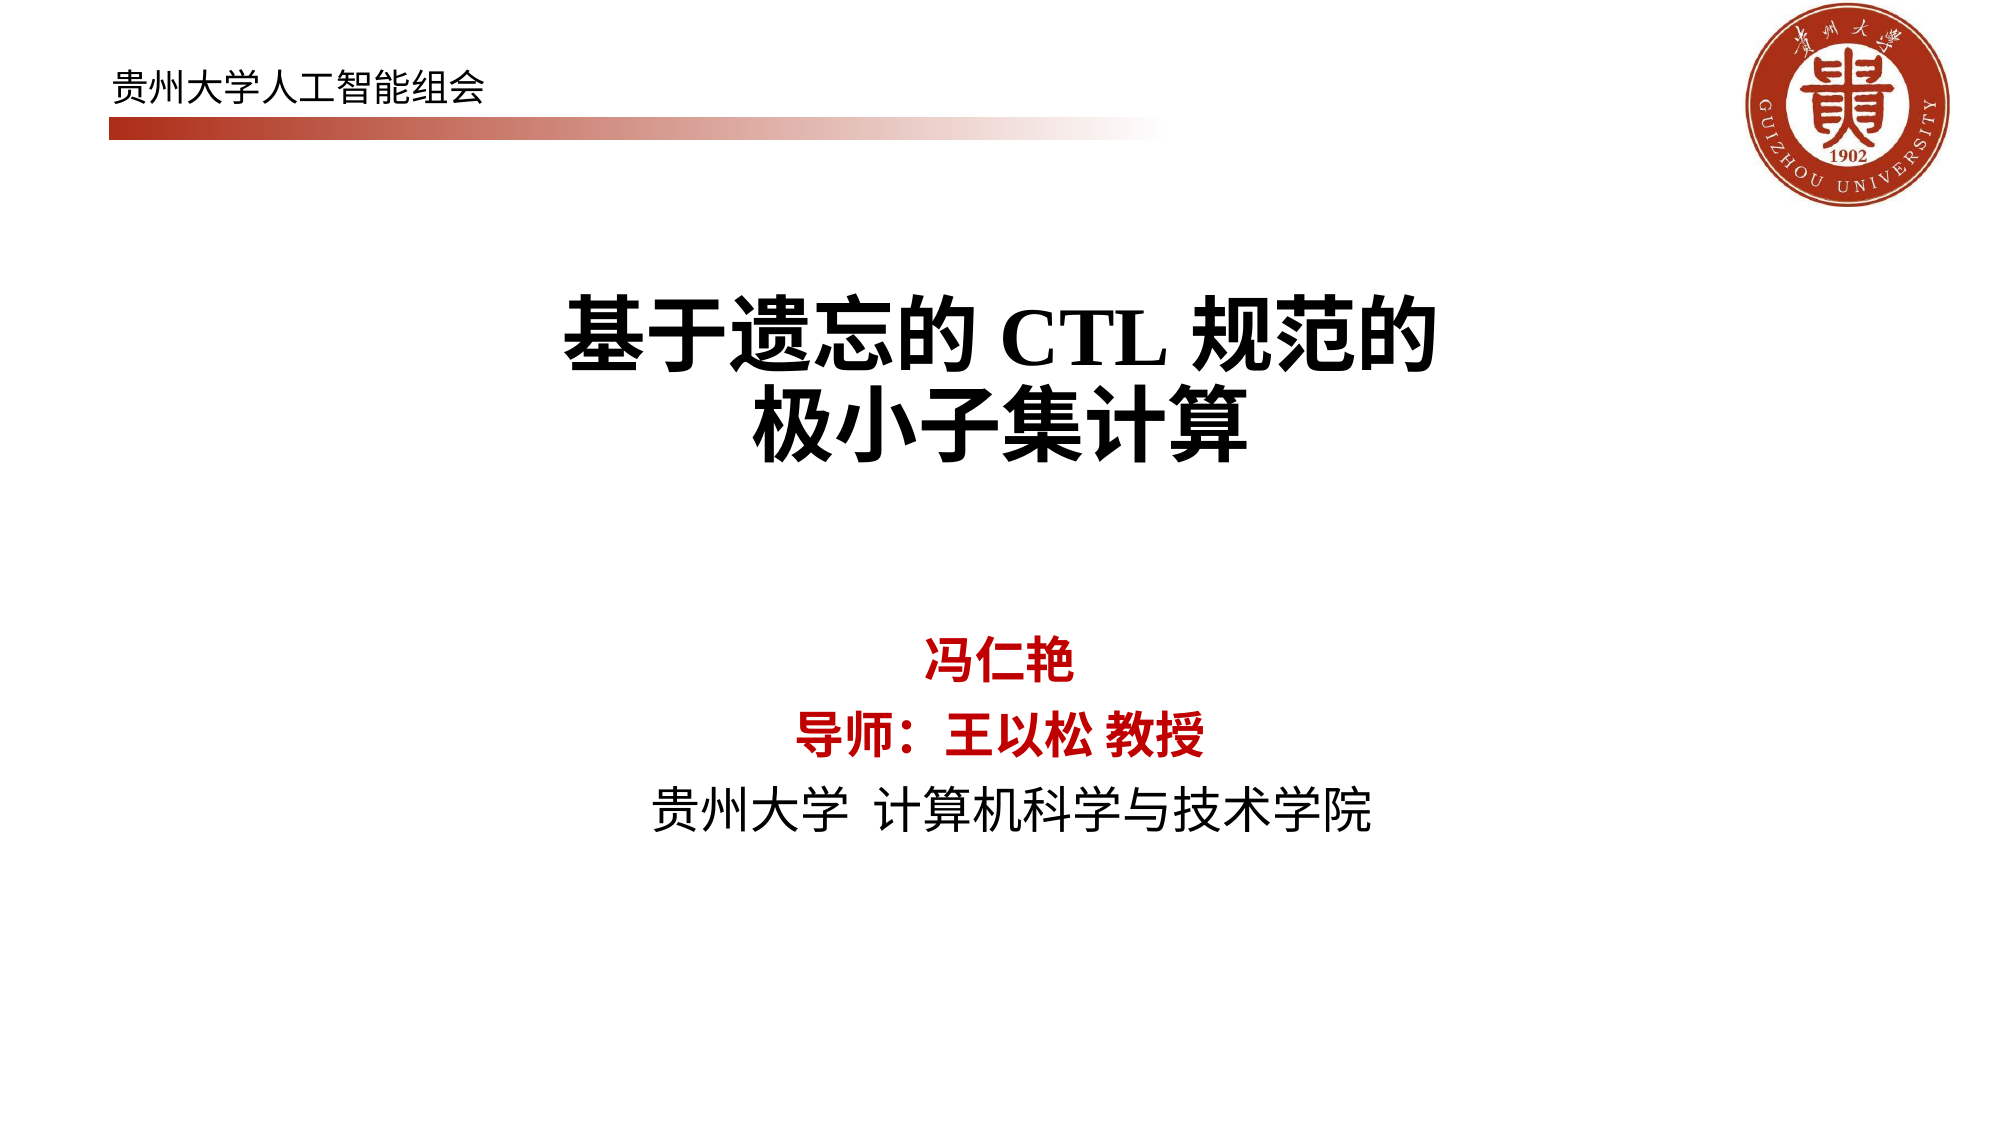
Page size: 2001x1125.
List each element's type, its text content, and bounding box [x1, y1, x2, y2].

picture [1742, 0, 1950, 207]
text_box 贵州大学人工智能组会 [96, 56, 502, 117]
subtitle 冯仁艳 导师：王以松 教授 贵州大学 计算机科学与技术学院 [157, 628, 1843, 900]
text_box [108, 117, 1165, 141]
title 基于遗忘的CTL规范的 极小子集计算 [0, 233, 2000, 482]
